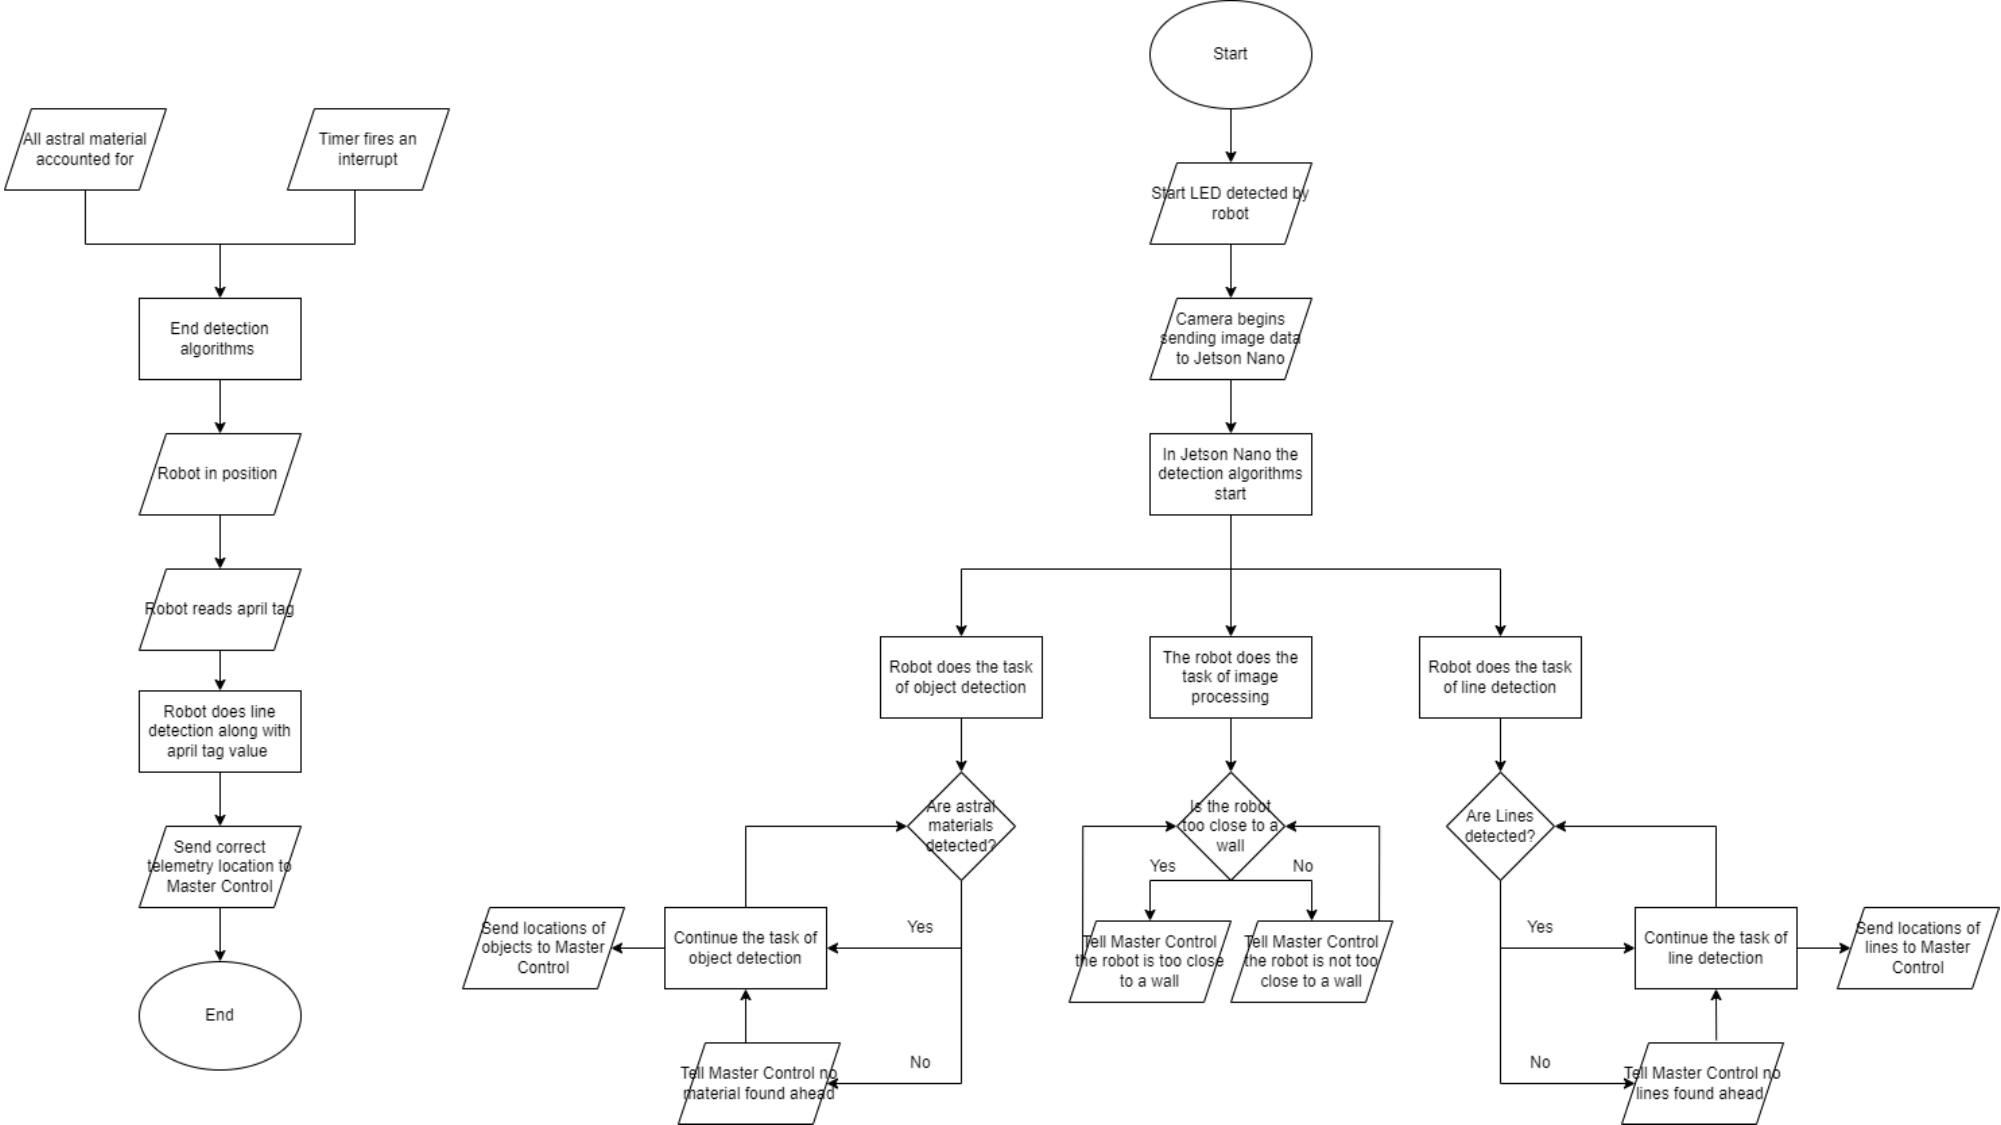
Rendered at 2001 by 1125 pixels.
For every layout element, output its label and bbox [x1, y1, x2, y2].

list [4, 0, 2000, 1125]
